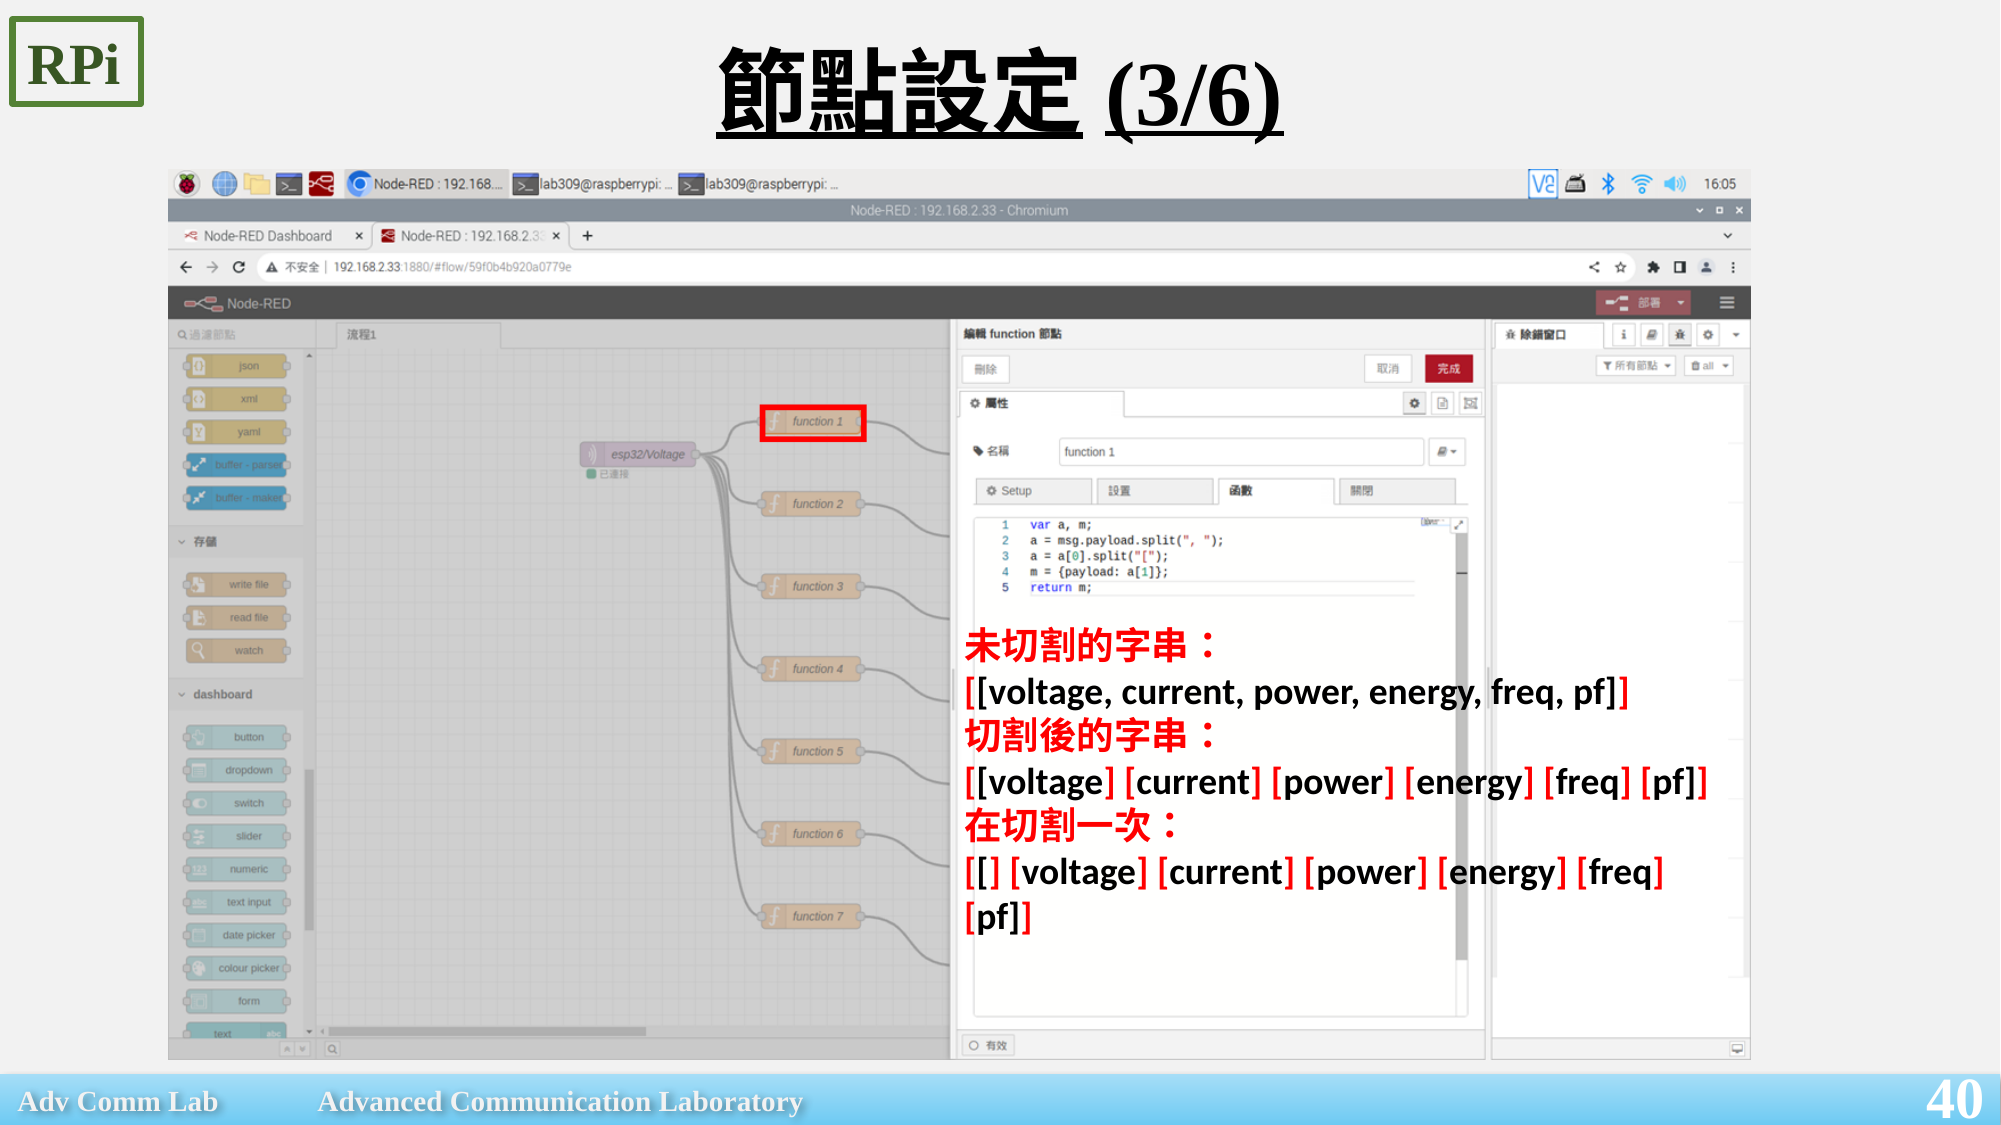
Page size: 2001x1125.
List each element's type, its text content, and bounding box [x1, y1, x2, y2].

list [168, 169, 1751, 1060]
slide_number 40 [1550, 1065, 2000, 1125]
text_box RPi [12, 19, 141, 104]
title 節點設定(3/6) [137, 0, 1863, 205]
